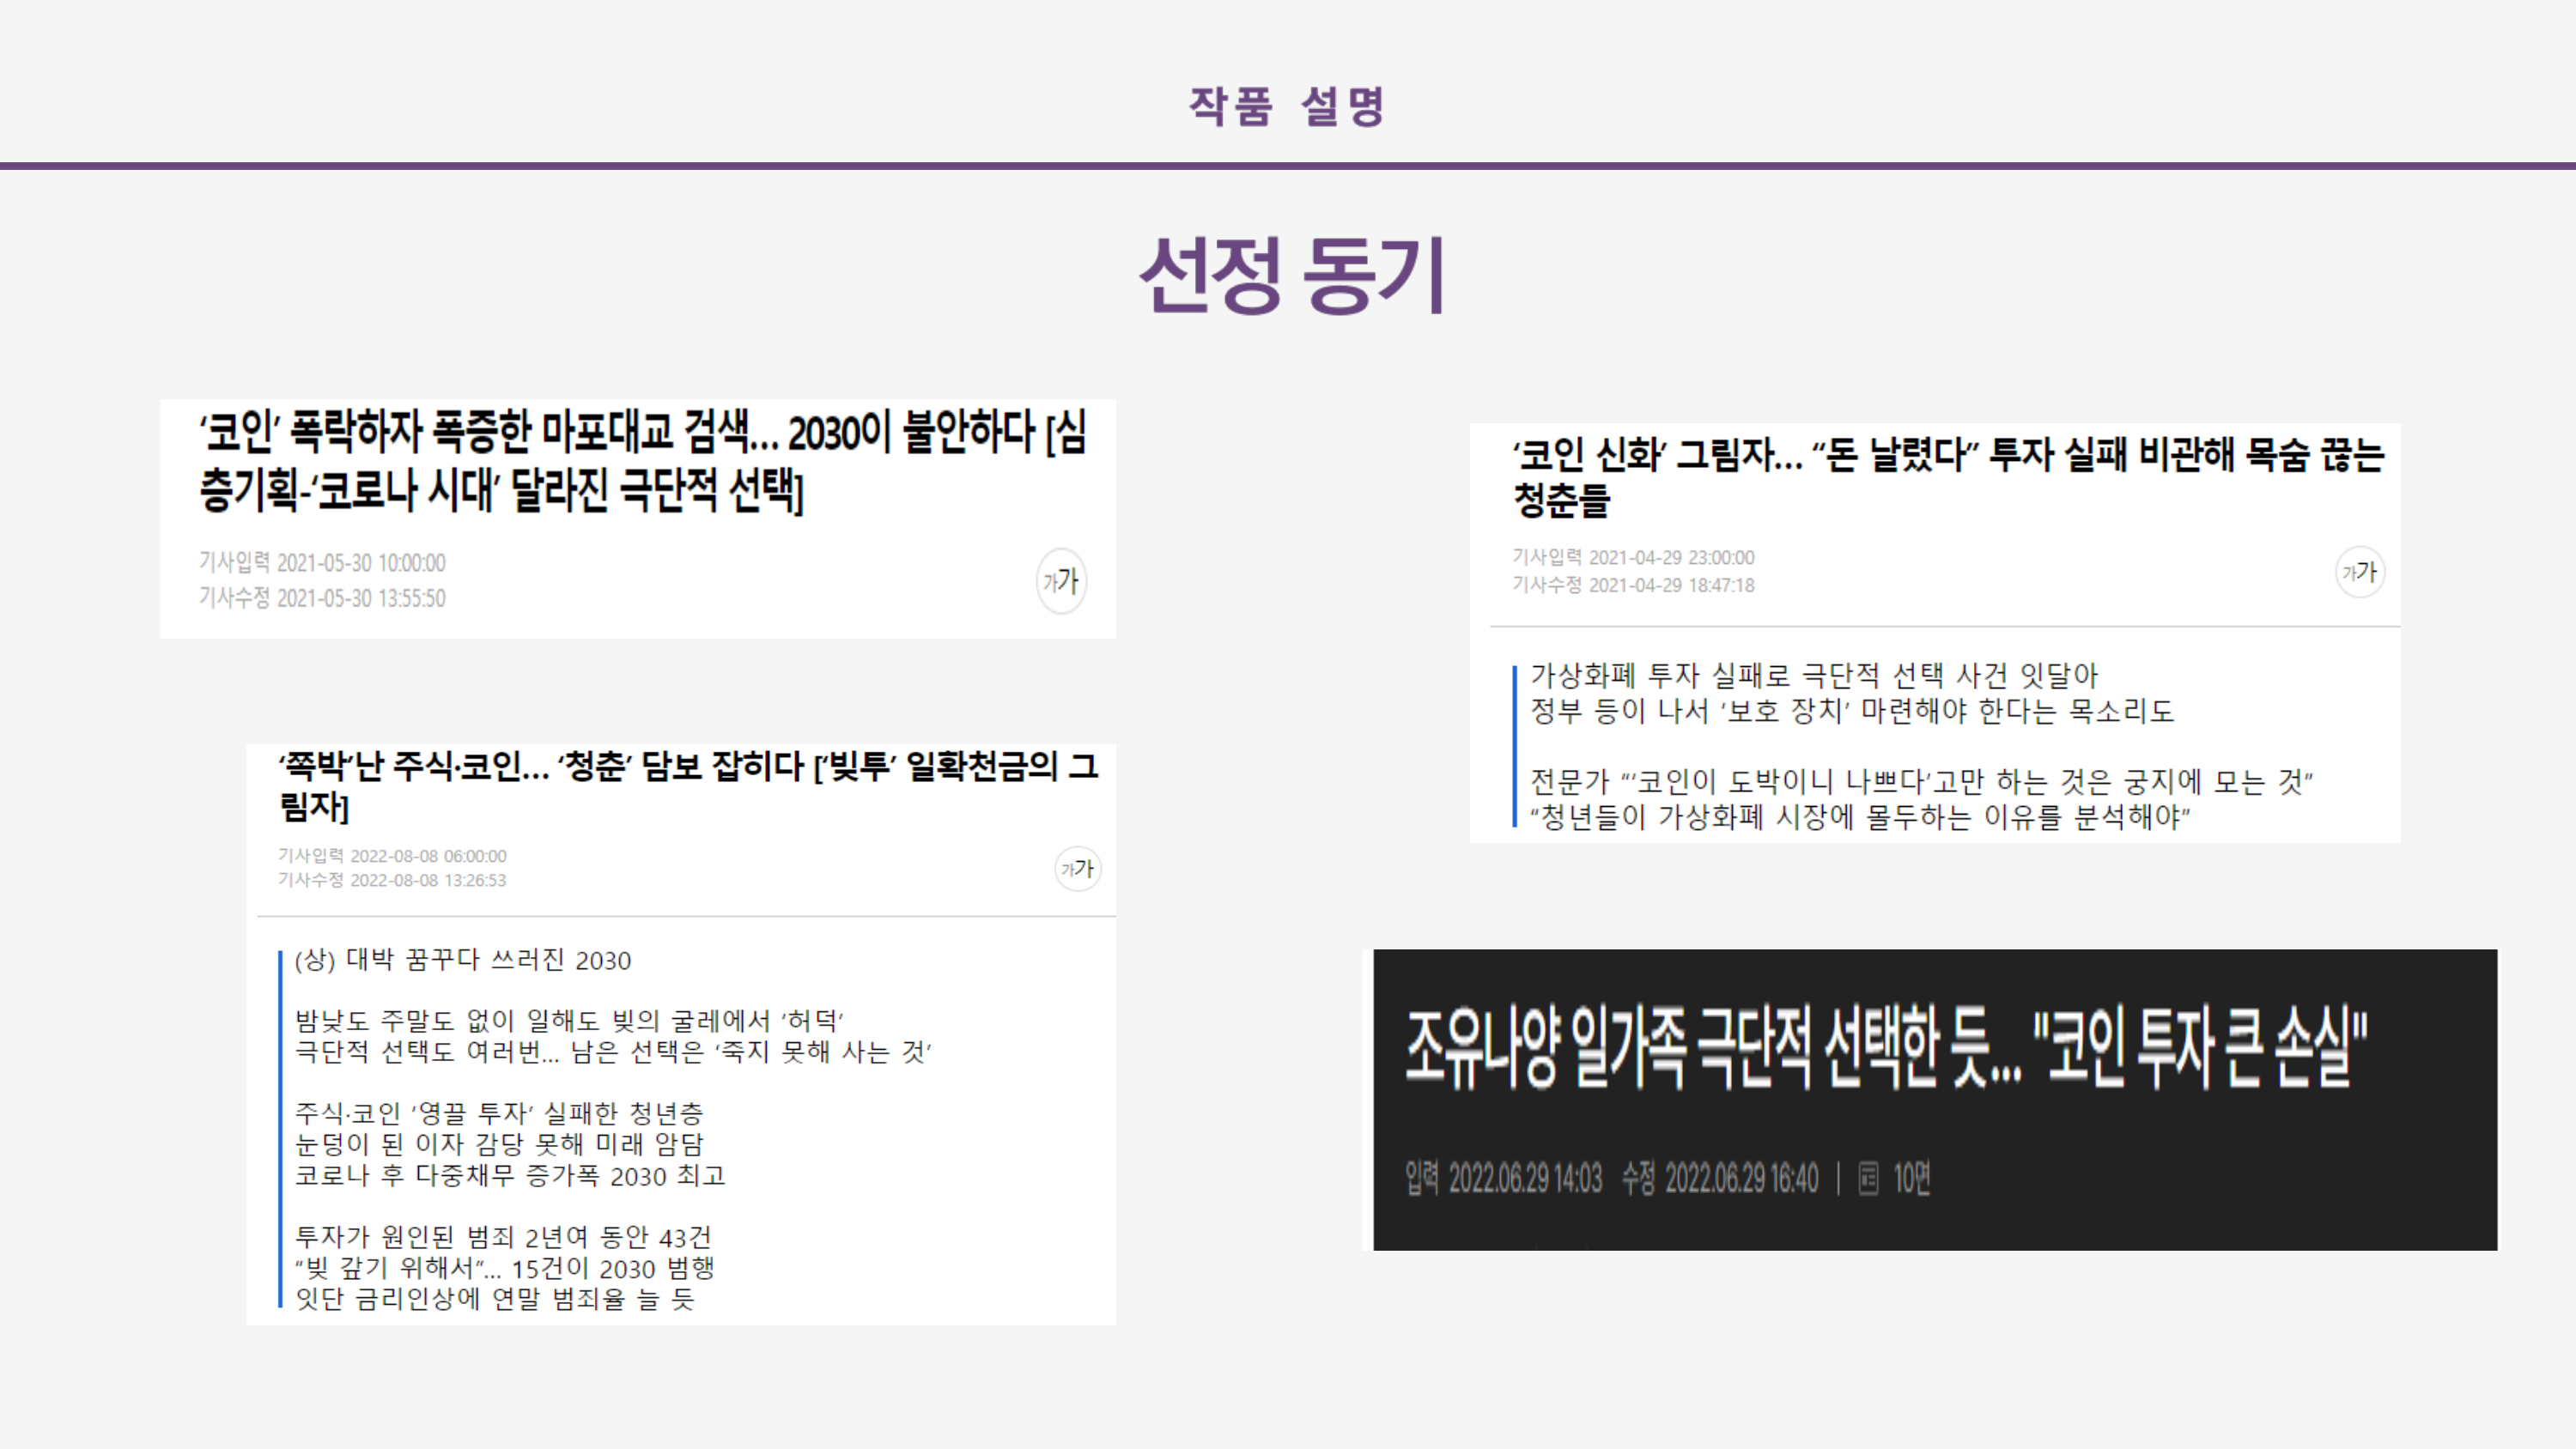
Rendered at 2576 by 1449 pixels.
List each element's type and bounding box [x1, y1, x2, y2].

picture [1470, 423, 2401, 843]
picture [161, 399, 1117, 639]
picture [1363, 949, 2501, 1251]
picture [246, 743, 1117, 1325]
picture [545, 205, 1483, 355]
text_box [0, 162, 2576, 170]
picture [884, 71, 1401, 147]
